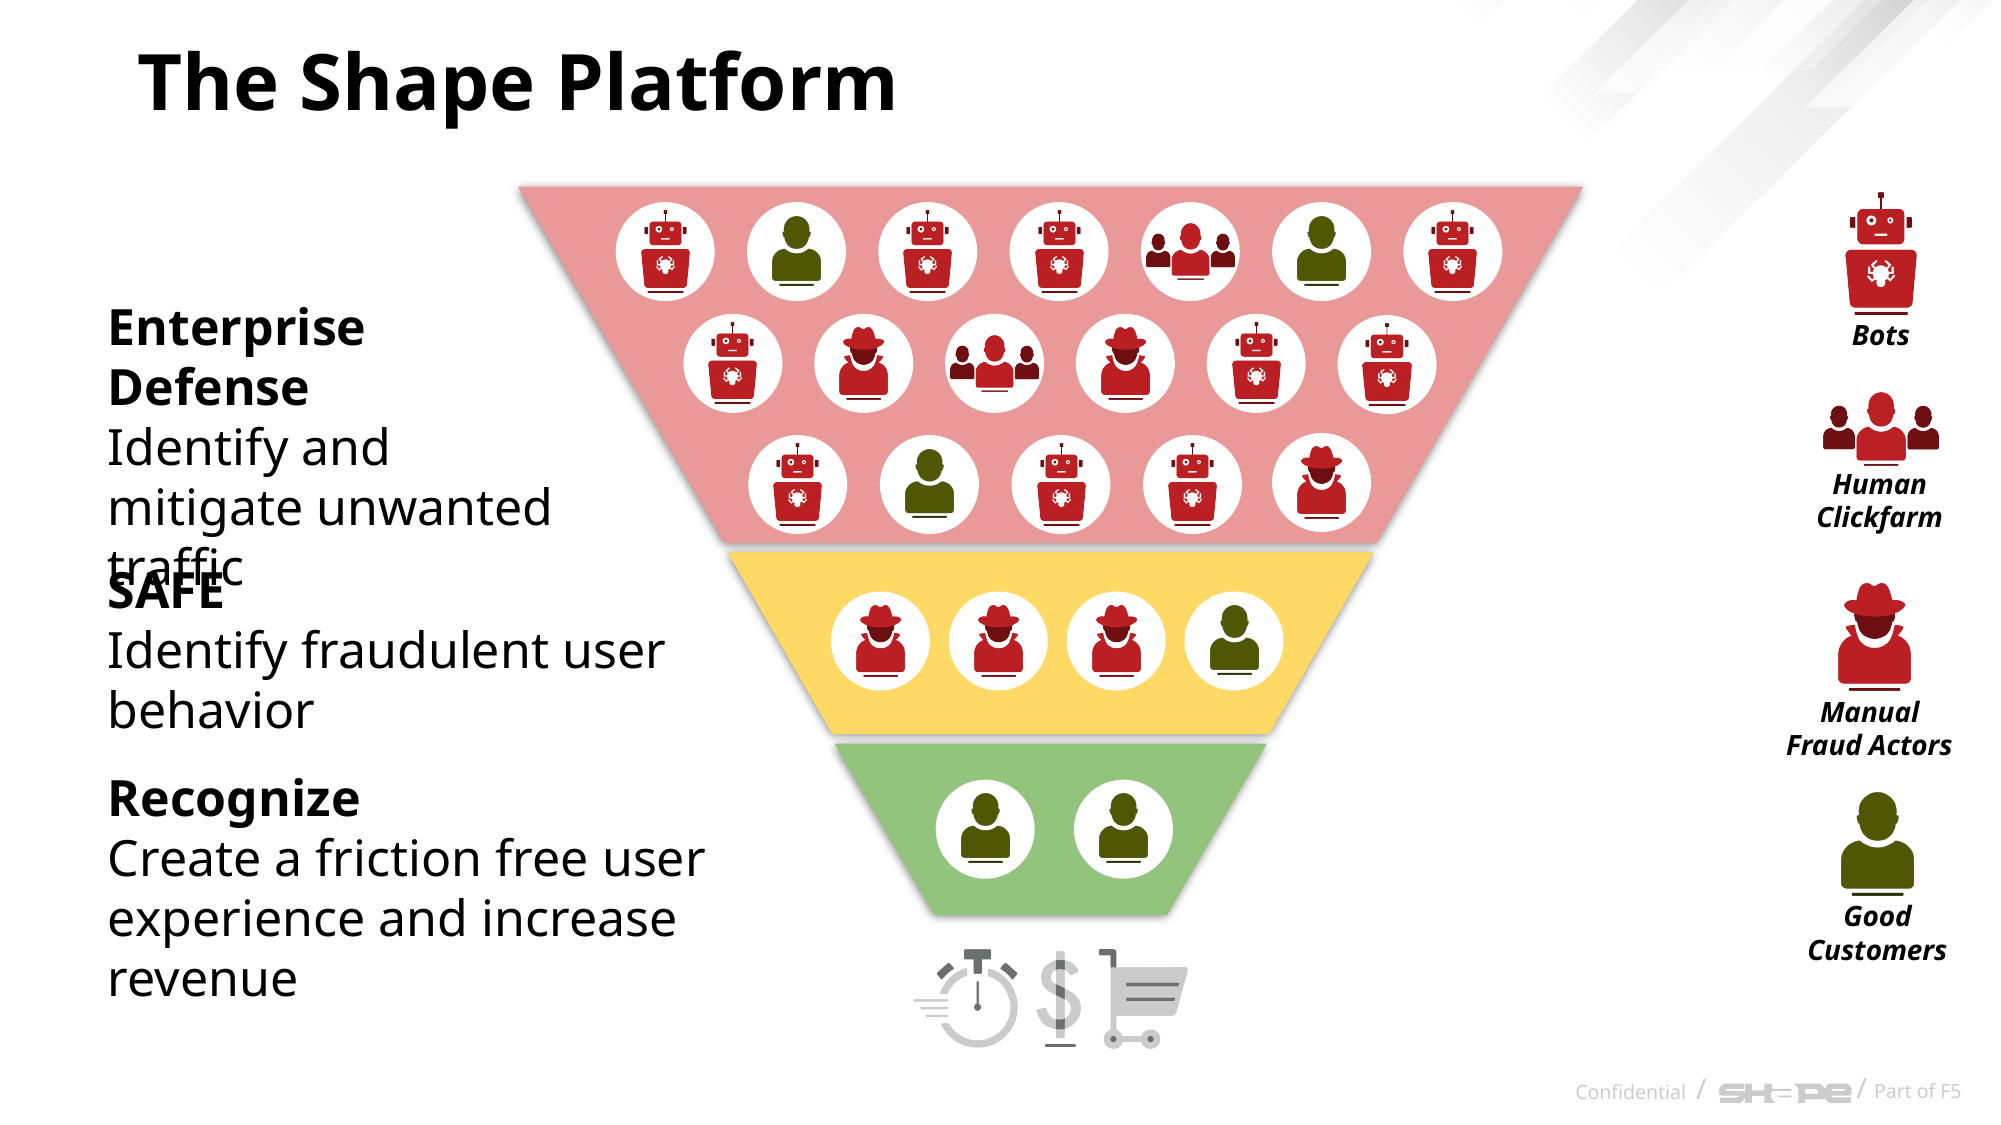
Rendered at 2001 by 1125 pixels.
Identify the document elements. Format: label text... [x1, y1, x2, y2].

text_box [1066, 591, 1166, 691]
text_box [814, 313, 914, 413]
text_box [1143, 435, 1243, 535]
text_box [1011, 435, 1111, 535]
text_box Bots [1782, 297, 1980, 381]
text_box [1403, 202, 1503, 302]
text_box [1184, 591, 1284, 691]
picture [913, 949, 1018, 1049]
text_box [878, 202, 978, 302]
picture [1823, 392, 1939, 466]
picture [1036, 950, 1081, 1047]
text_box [1800, 562, 1949, 711]
text_box Enterprise Defense Identify and mitigate unwanted traffic [87, 275, 591, 358]
text_box [1807, 354, 1955, 446]
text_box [1807, 179, 1955, 328]
text_box Recognize Create a friction free user experience and increase revenue [87, 746, 747, 830]
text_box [1073, 779, 1173, 879]
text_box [746, 202, 846, 302]
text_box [879, 435, 979, 535]
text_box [1140, 202, 1240, 302]
text_box SAFE Identify fraudulent user behavior [87, 538, 692, 622]
picture [1099, 949, 1188, 1049]
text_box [1009, 202, 1109, 302]
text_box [615, 202, 715, 302]
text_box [748, 435, 848, 535]
text_box [518, 186, 1584, 543]
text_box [830, 591, 930, 691]
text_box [935, 779, 1035, 879]
text_box Good Customers [1759, 878, 1995, 962]
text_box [683, 313, 783, 413]
text_box [834, 743, 1267, 915]
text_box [1803, 771, 1952, 920]
text_box Machine-to- Machine Access [1361, 0, 2001, 291]
text_box Manual Fraud Actors [1759, 674, 1980, 810]
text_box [1272, 202, 1372, 302]
title The Shape Platform [137, 37, 1929, 128]
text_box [1206, 313, 1306, 413]
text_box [945, 313, 1045, 413]
text_box Human Clickfarm [1781, 446, 1979, 530]
text_box [727, 552, 1374, 735]
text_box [1337, 315, 1437, 415]
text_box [1272, 432, 1372, 532]
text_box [1075, 313, 1175, 413]
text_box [948, 591, 1048, 691]
